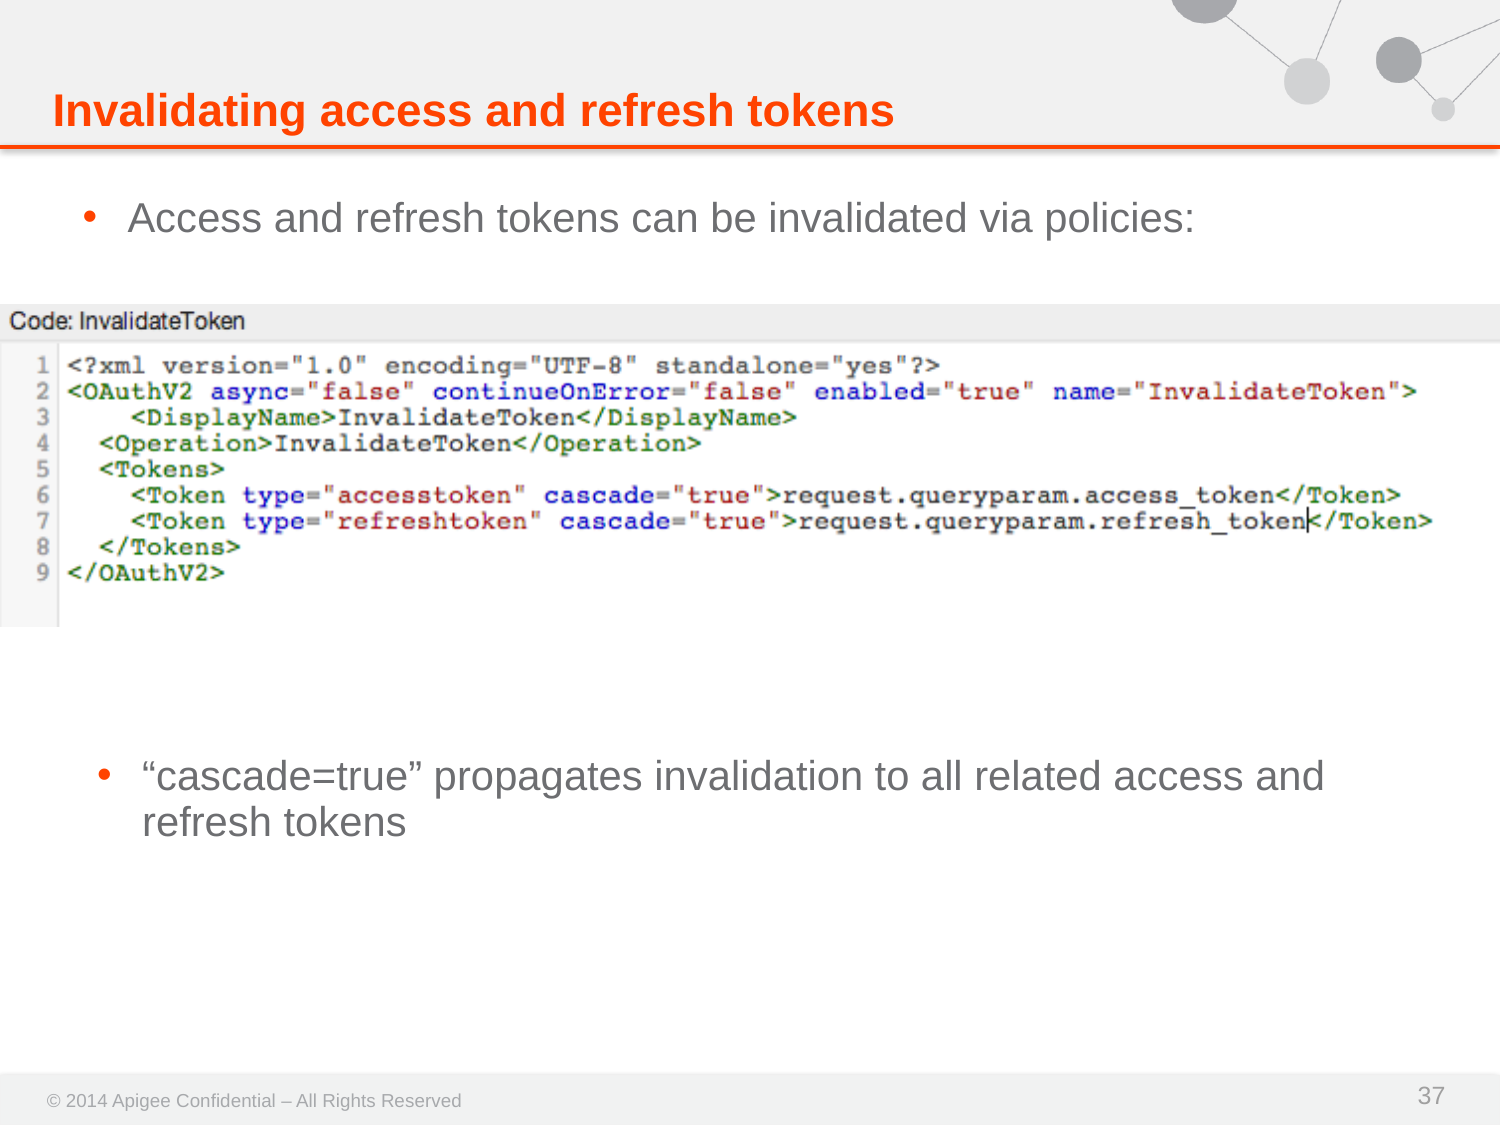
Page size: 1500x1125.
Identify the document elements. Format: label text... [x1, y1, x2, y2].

slide_number 37 [1110, 1065, 1461, 1125]
picture [0, 304, 1500, 628]
text_box “cascade=true” propagates invalidation to all related access and refresh tokens [52, 745, 1476, 864]
picture [0, 0, 1500, 145]
list Access and refresh tokens can be invalidated via policies: [37, 187, 1461, 303]
title Invalidating access and refresh tokens [37, 72, 1146, 133]
